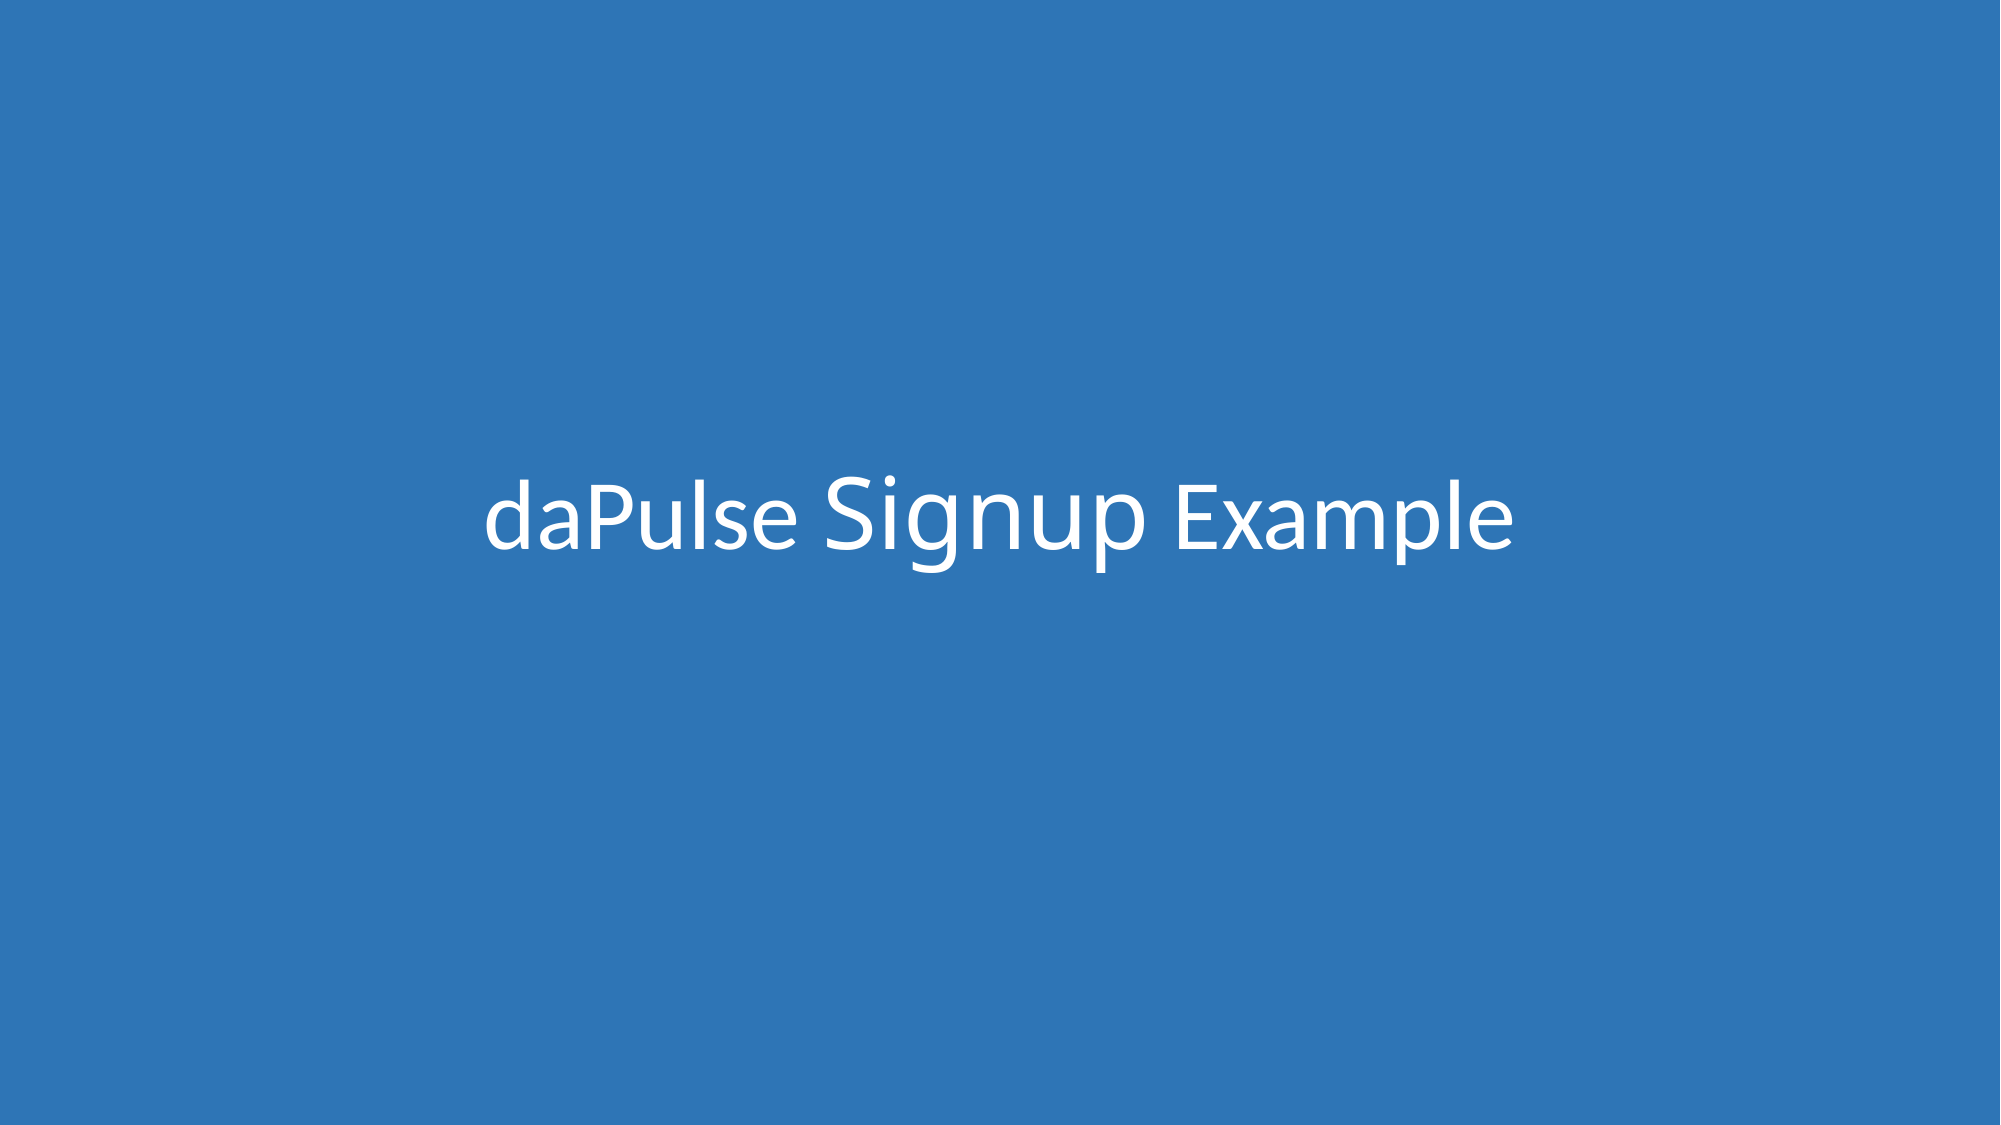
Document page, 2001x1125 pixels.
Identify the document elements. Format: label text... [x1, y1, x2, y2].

title daPulse Signup Example [99, 424, 1900, 612]
